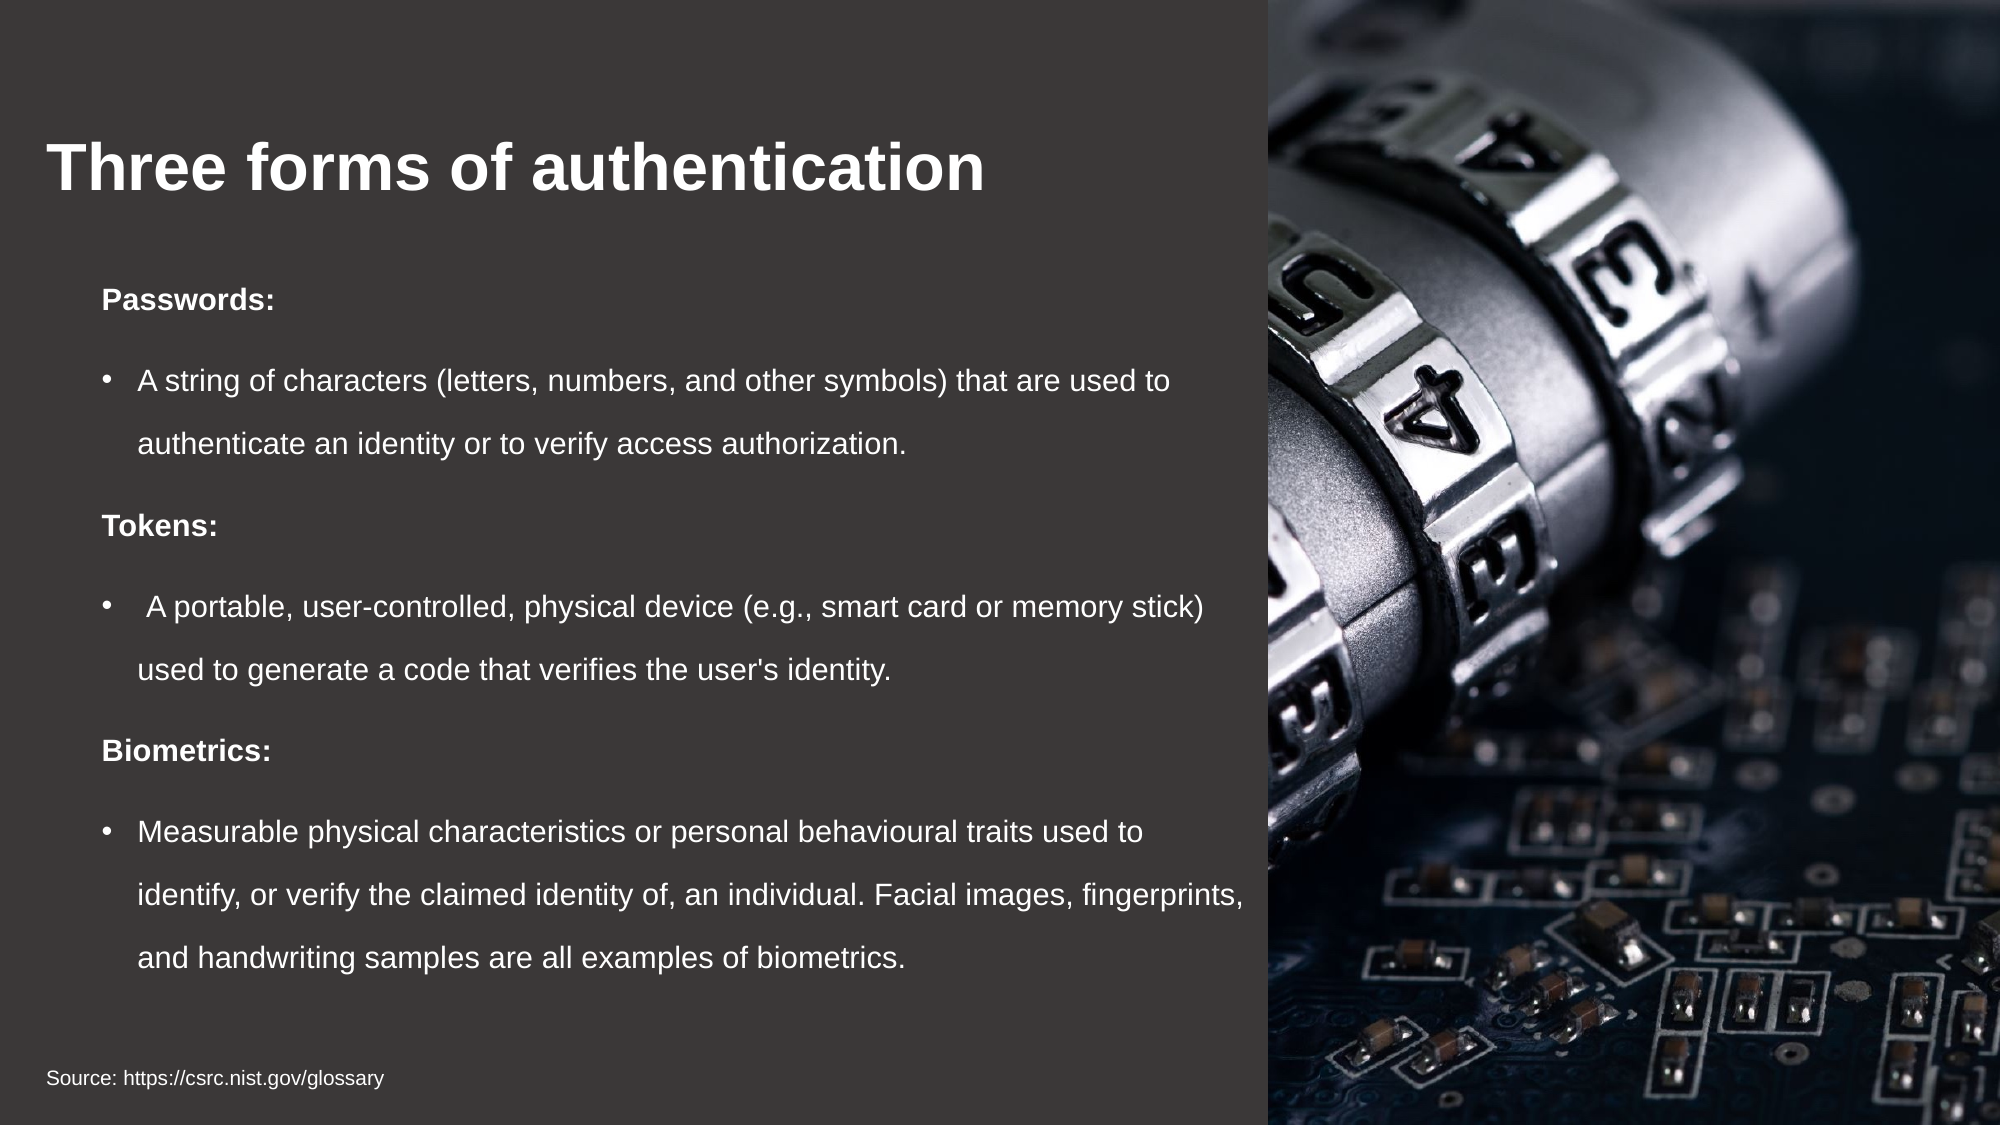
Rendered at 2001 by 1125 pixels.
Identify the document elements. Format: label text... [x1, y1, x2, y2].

title Three forms of authentication [31, 59, 1267, 278]
list Passwords: A string of characters (letters, numbers, and other symbols) that are used to authenticate an identity or to verify access authorization. Tokens: A portable, user-controlled, physical device (e.g., smart card or memory stick) used to generate a code that verifies the user's identity. Biometrics: Measurable physical characteristics or personal behavioural traits used to identify, or verify the claimed identity of, an individual. Facial images, fingerprints, and handwriting samples are all examples of biometrics. [86, 246, 1267, 993]
picture [1268, 0, 2000, 1125]
text_box Source: https://csrc.nist.gov/glossary [31, 1056, 804, 1097]
